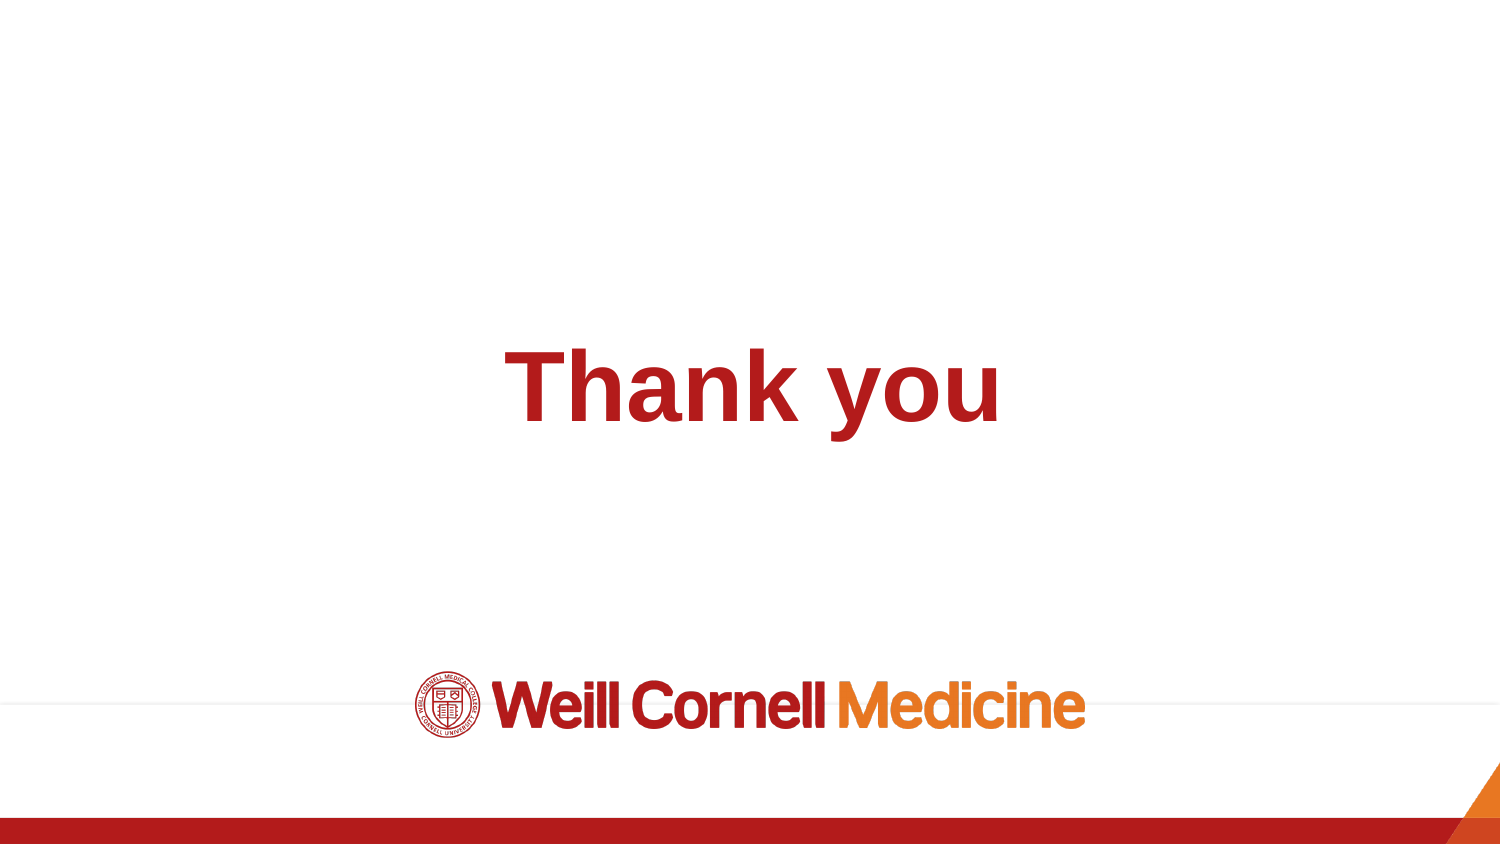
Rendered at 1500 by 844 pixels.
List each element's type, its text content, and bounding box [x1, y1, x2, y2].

picture [0, 762, 1500, 844]
title Thank you [77, 334, 1448, 444]
picture [415, 671, 1085, 738]
